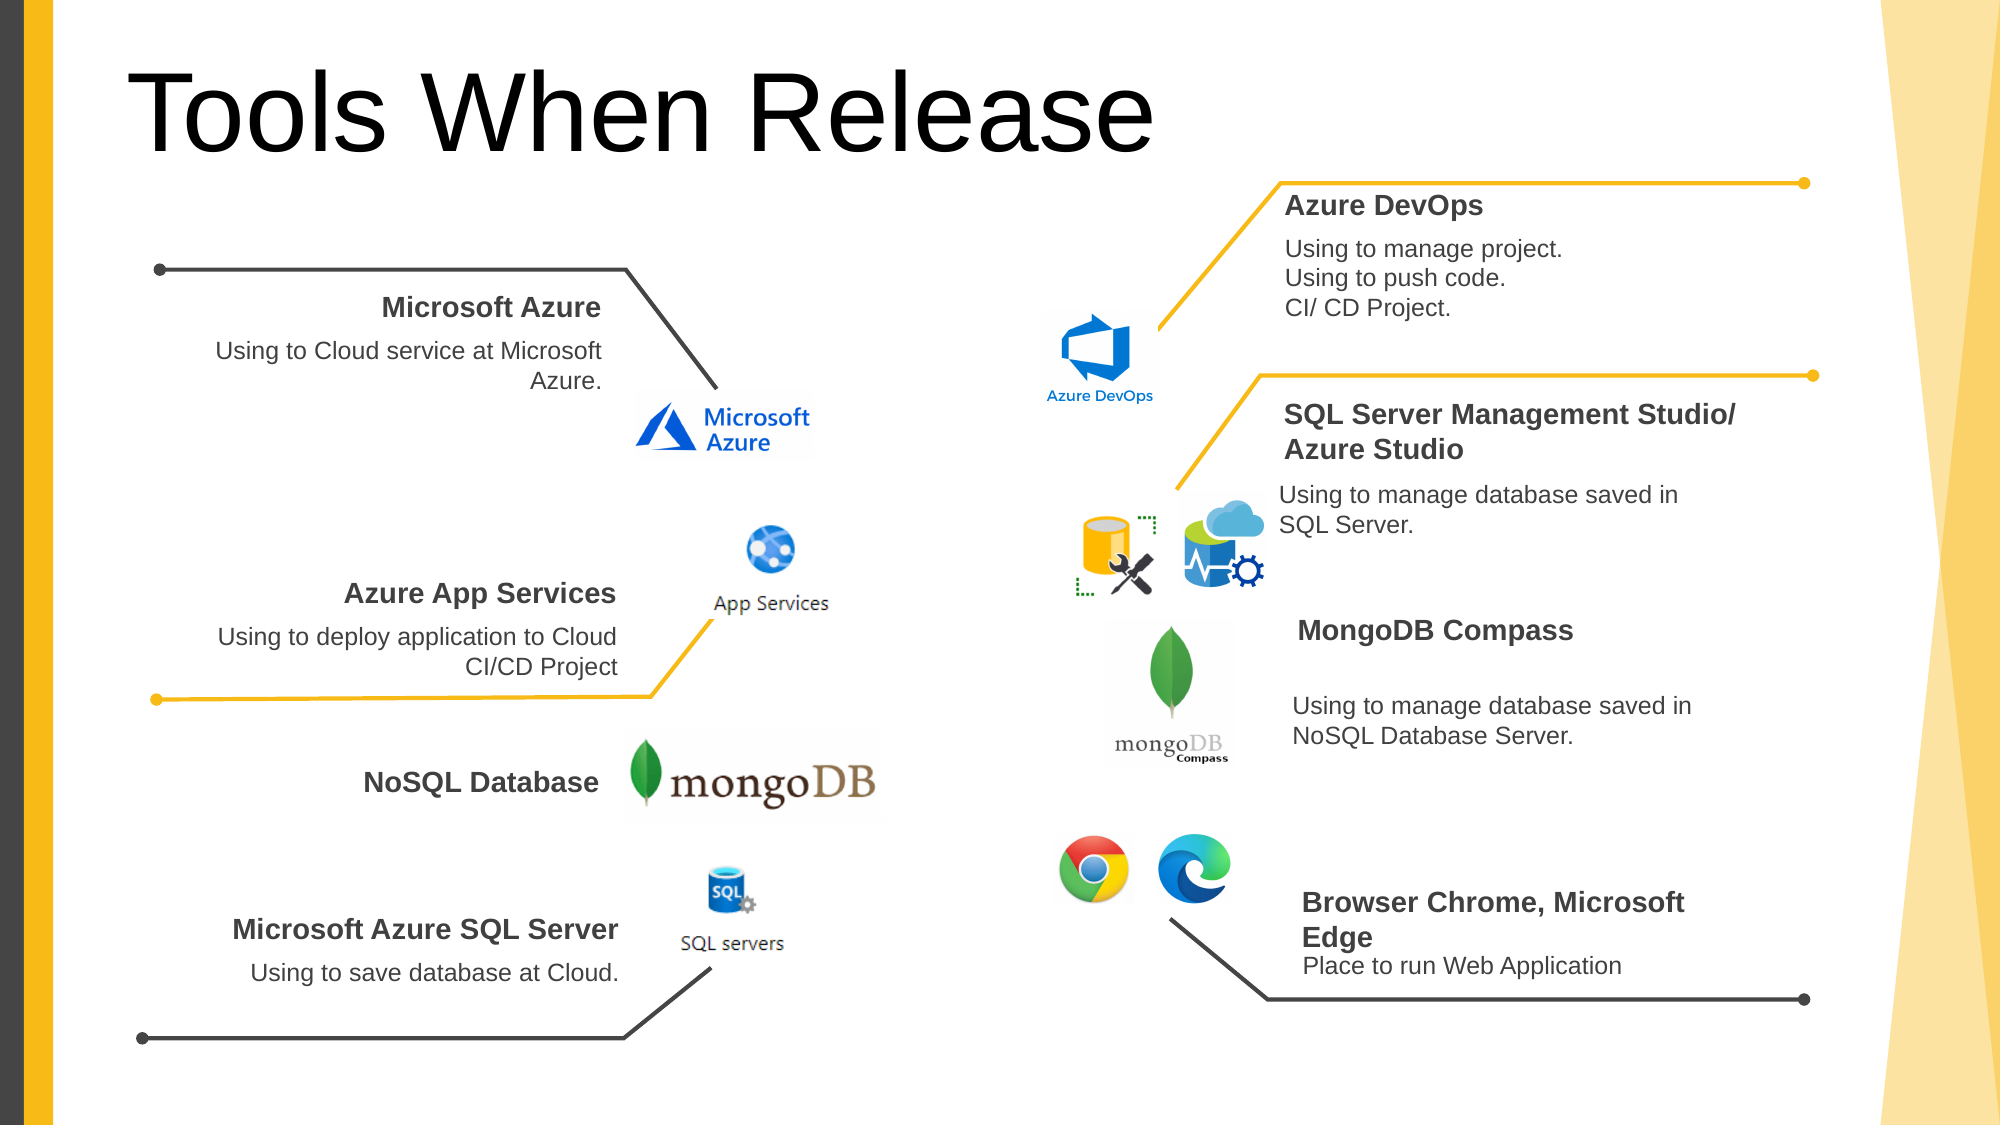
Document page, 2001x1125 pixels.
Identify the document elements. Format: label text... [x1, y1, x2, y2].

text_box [119, 903, 637, 995]
picture [624, 725, 886, 824]
picture [1054, 833, 1134, 904]
text_box [136, 967, 712, 1045]
text_box NoSQL Database [99, 756, 618, 806]
text_box [1176, 369, 1820, 490]
text_box [1158, 196, 1269, 331]
text_box [153, 263, 718, 390]
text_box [132, 567, 635, 689]
picture [1105, 619, 1236, 769]
picture [674, 852, 789, 960]
picture [635, 390, 814, 461]
picture [1065, 505, 1166, 604]
picture [1157, 833, 1232, 904]
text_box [1277, 604, 1770, 754]
picture [709, 514, 839, 619]
text_box [1169, 918, 1811, 1006]
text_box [1264, 388, 1757, 547]
text_box [150, 613, 713, 706]
picture [1179, 490, 1266, 590]
text_box [1744, 176, 1811, 197]
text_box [1269, 178, 1744, 331]
list Tools When Release [111, 55, 1952, 175]
picture [1040, 309, 1158, 406]
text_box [142, 281, 619, 404]
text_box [1287, 875, 1772, 988]
